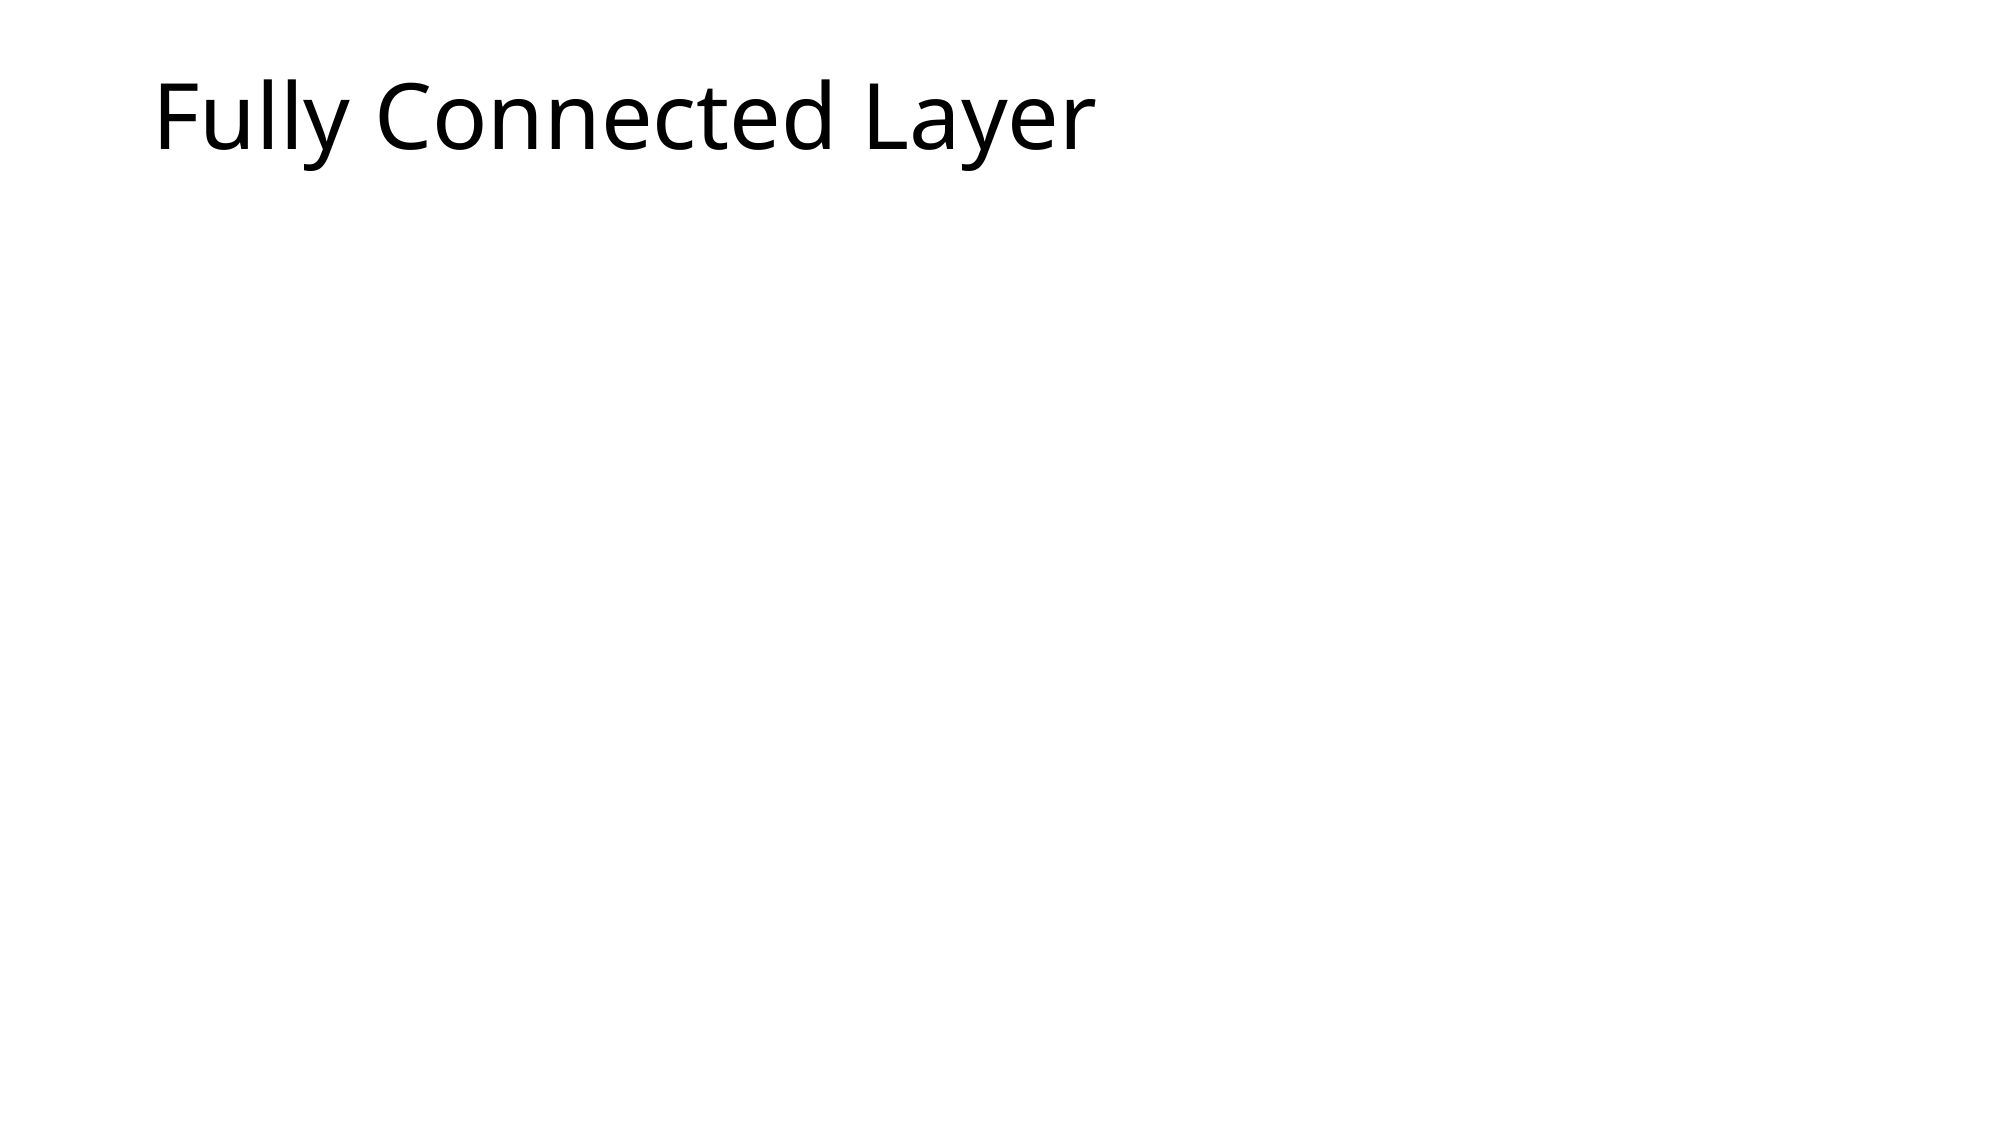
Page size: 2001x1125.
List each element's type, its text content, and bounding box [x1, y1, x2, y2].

title Fully Connected Layer [137, 59, 1863, 181]
